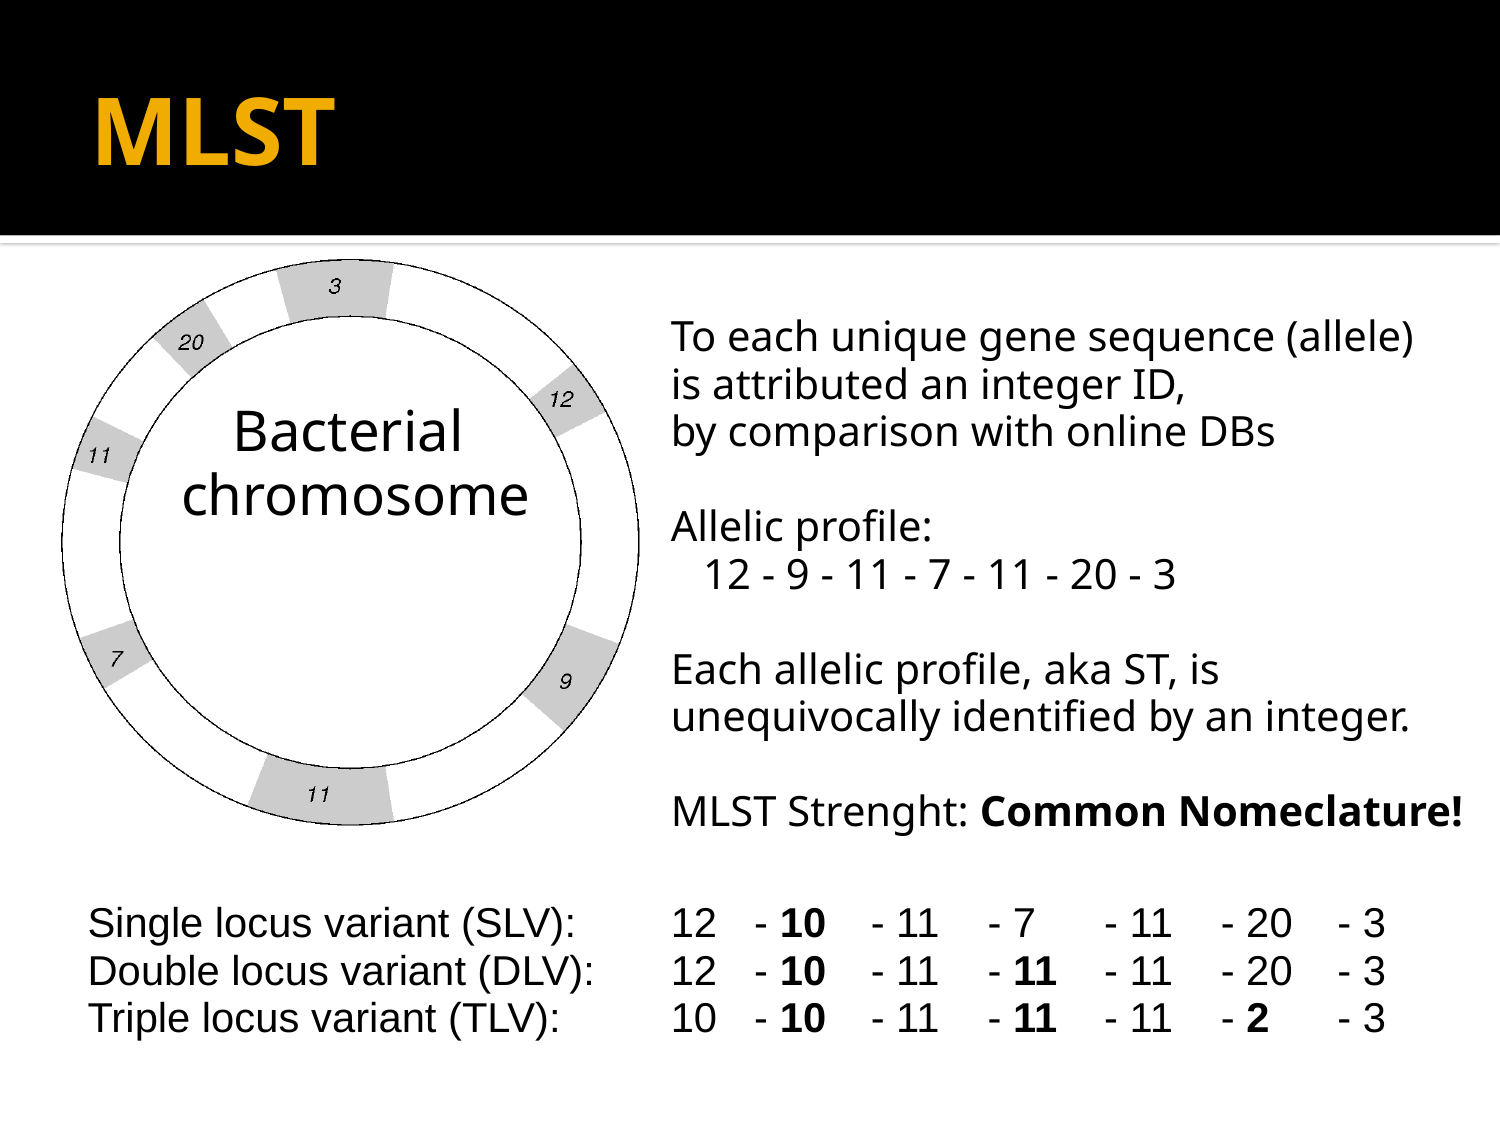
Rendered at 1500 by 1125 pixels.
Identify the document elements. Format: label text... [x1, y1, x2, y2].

text_box 12 12 10 [670, 899, 754, 1043]
picture [49, 248, 650, 837]
text_box - 11 - 11 - 11 [1104, 899, 1220, 1043]
text_box - 20 - 20 - 2 [1220, 899, 1337, 1043]
text_box Single locus variant (SLV): Double locus variant (DLV): Triple locus variant (TLV): [87, 899, 670, 1043]
title MLST [75, 25, 1425, 231]
text_box - 10 - 10 - 10 [754, 899, 870, 1043]
text_box - 11 - 11 - 11 [870, 899, 987, 1043]
text_box - 3 - 3 - 3 [1337, 899, 1463, 1043]
text_box To each unique gene sequence (allele) is attributed an integer ID, by comparison with online DBs Allelic profile: 12 - 9 - 11 - 7 - 11 - 20 - 3 Each allelic profile, aka ST, is unequivocally identified by an integer. MLST Strenght: Common Nomeclature! [670, 313, 1464, 837]
text_box - 7 - 11 - 11 [987, 899, 1104, 1043]
